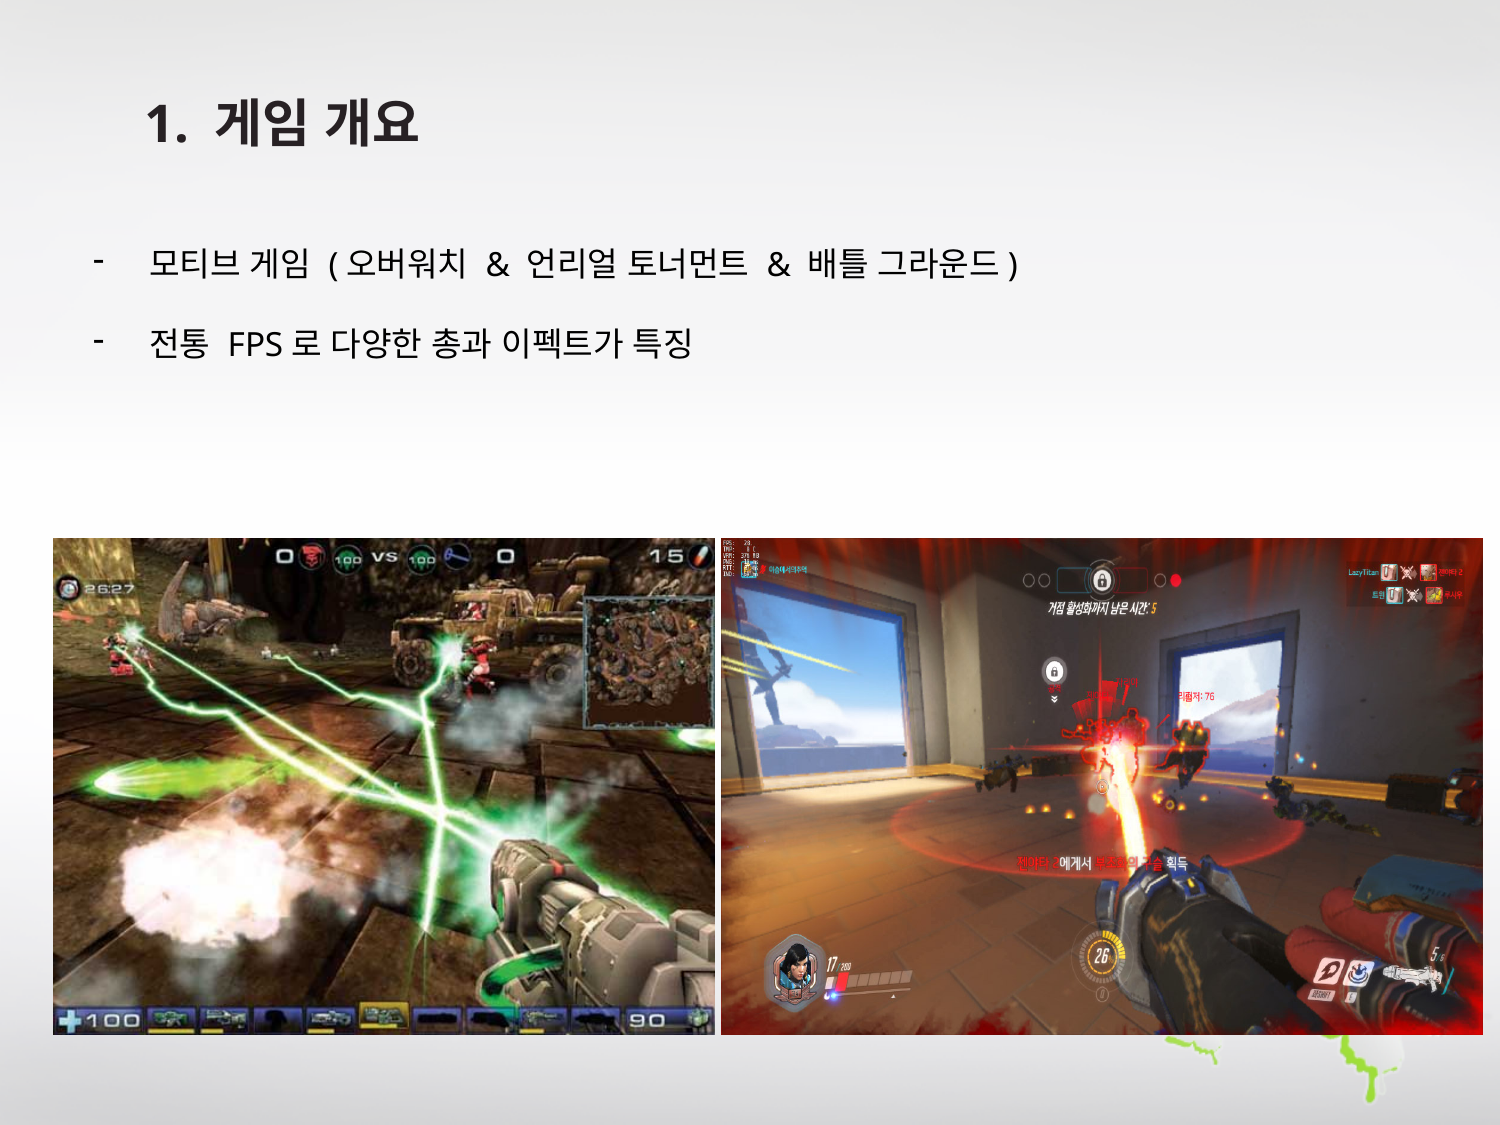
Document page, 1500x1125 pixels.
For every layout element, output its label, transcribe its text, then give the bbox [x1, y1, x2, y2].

text_box 모티브 게임 (오버워치 & 언리얼 토너먼트 & 배틀 그라운드) 전통 FPS로 다양한 총과 이펙트가 특징 [78, 196, 1378, 421]
picture [0, 0, 1500, 1125]
text_box 1. 게임 개요 [129, 83, 436, 161]
